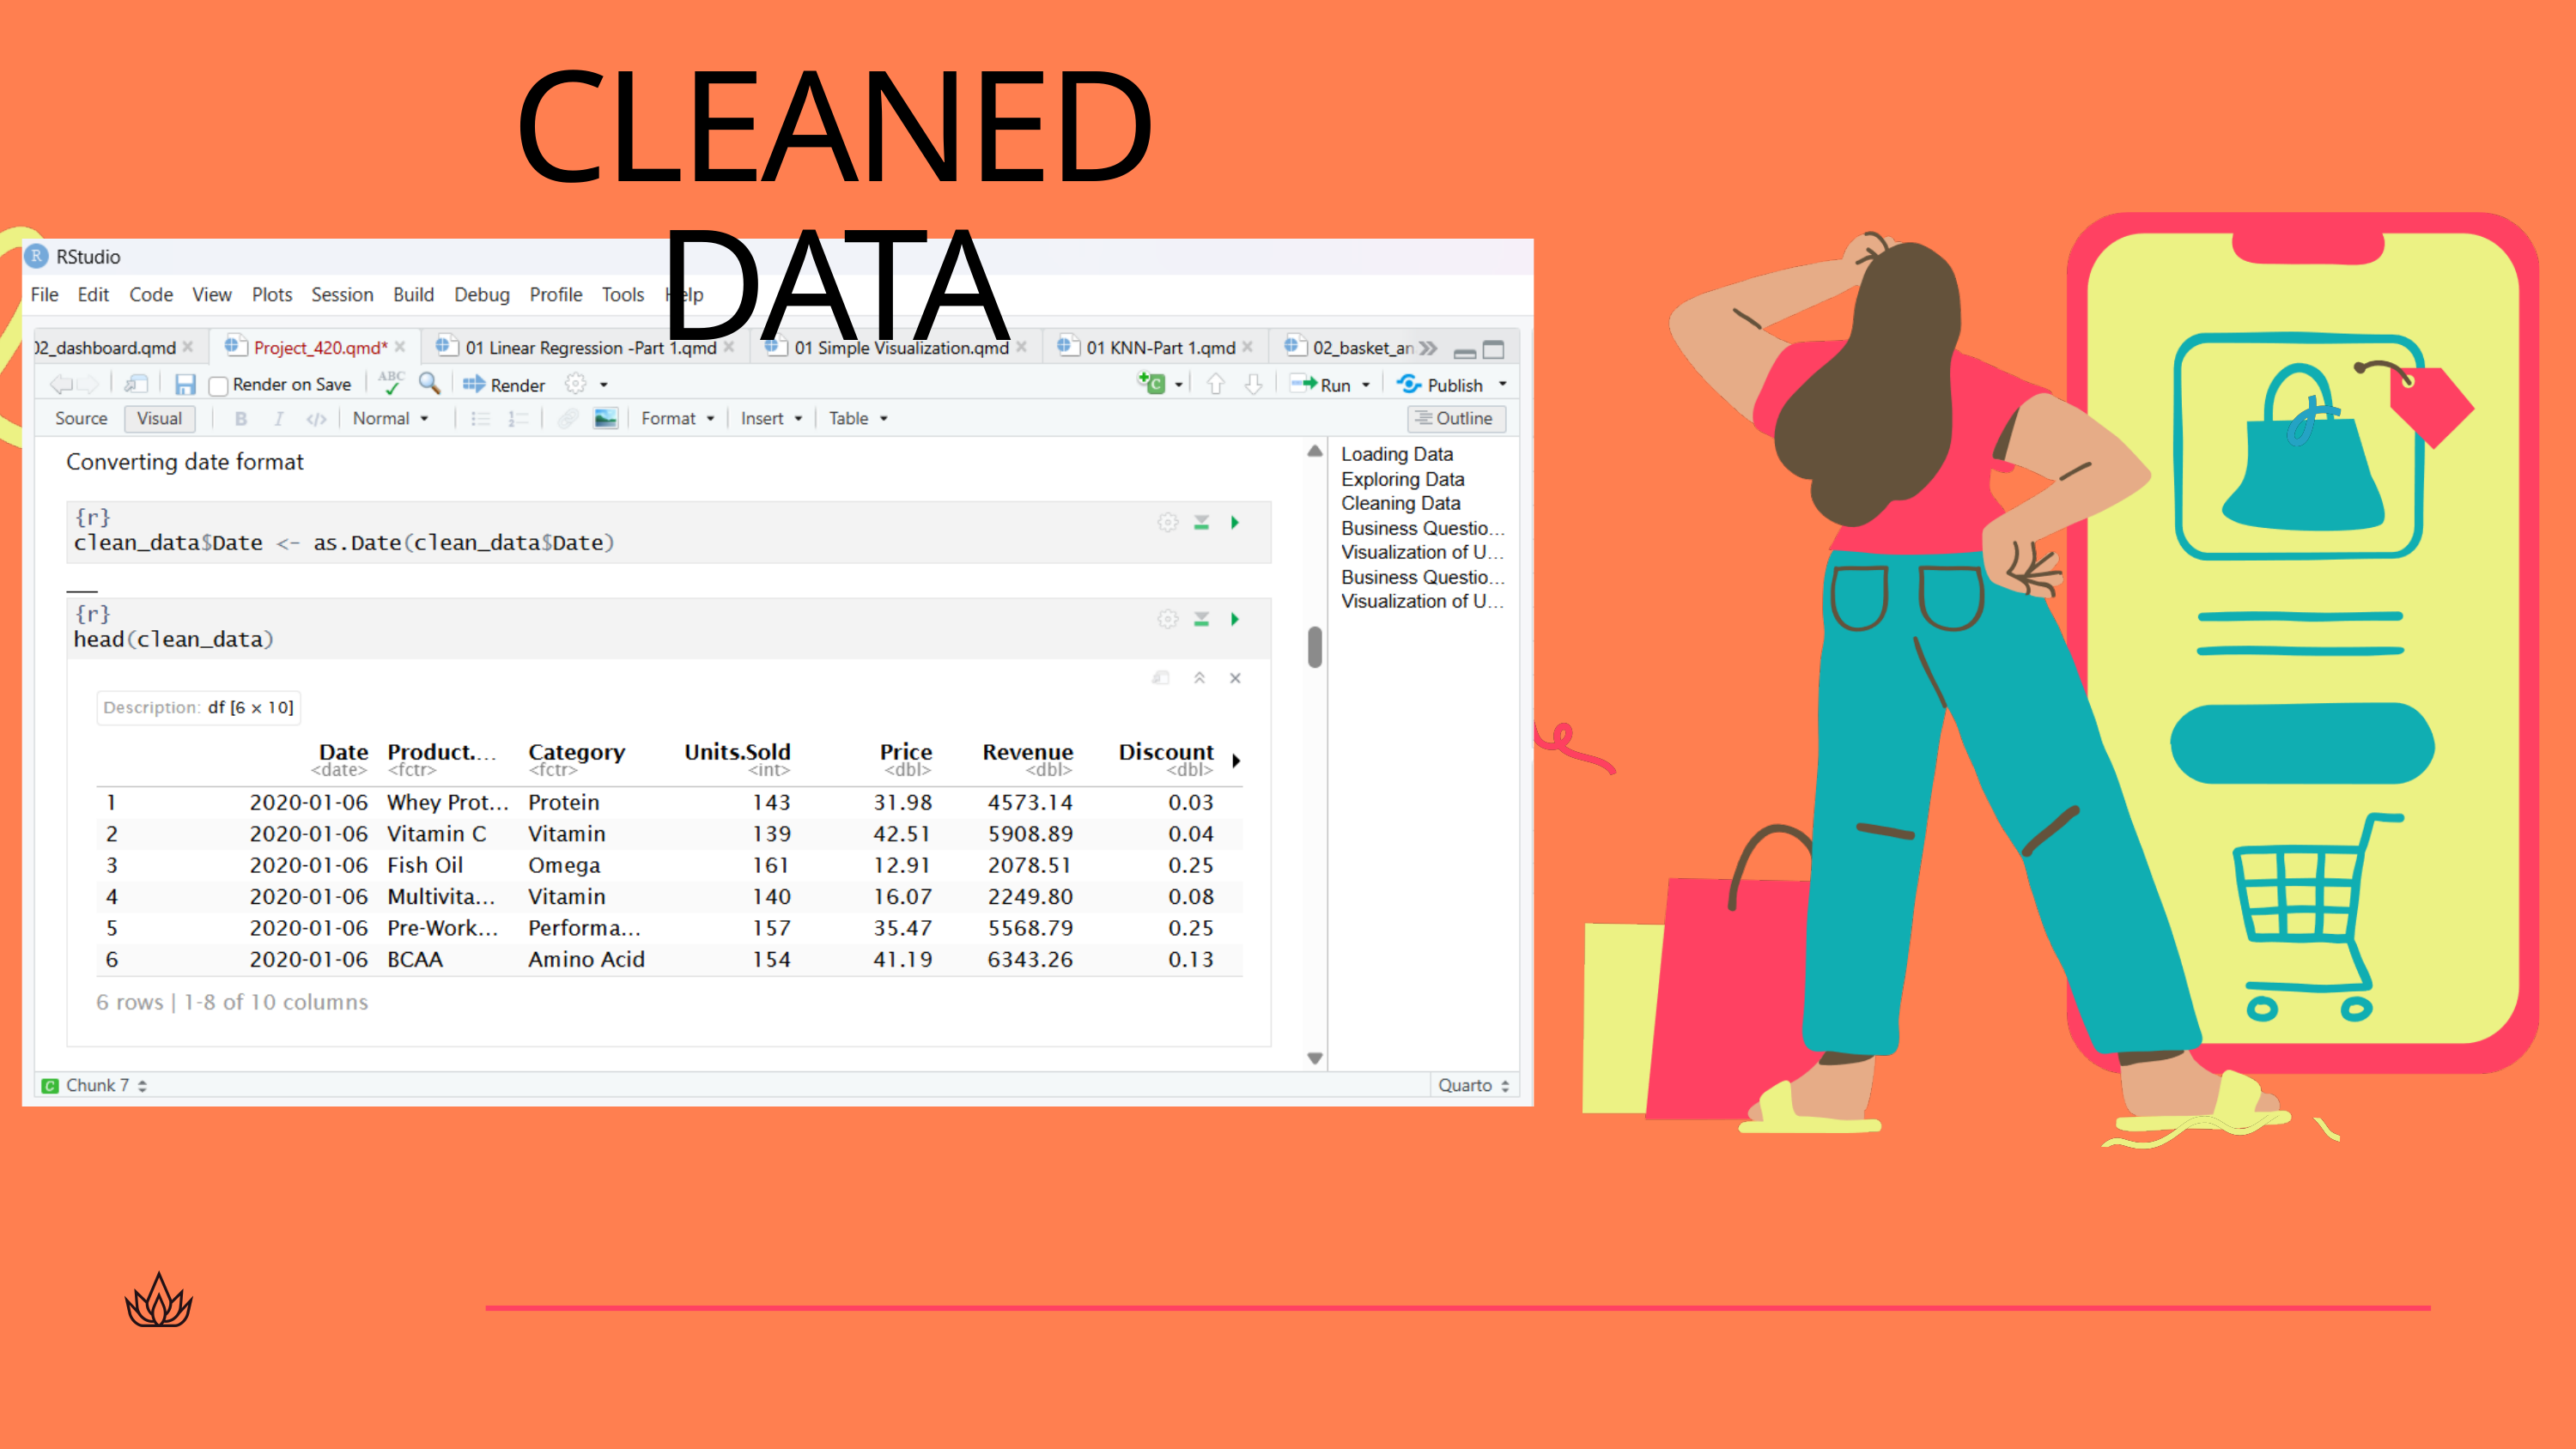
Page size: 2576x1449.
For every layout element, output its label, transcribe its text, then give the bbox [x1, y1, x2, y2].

text_box [1534, 702, 1617, 775]
text_box CLEANED DATA [400, 54, 1267, 372]
text_box [0, 218, 400, 583]
text_box [125, 1270, 194, 1327]
text_box [1583, 212, 2540, 1133]
text_box [2286, 395, 2342, 446]
text_box [2094, 1104, 2342, 1161]
text_box [21, 239, 1534, 1106]
